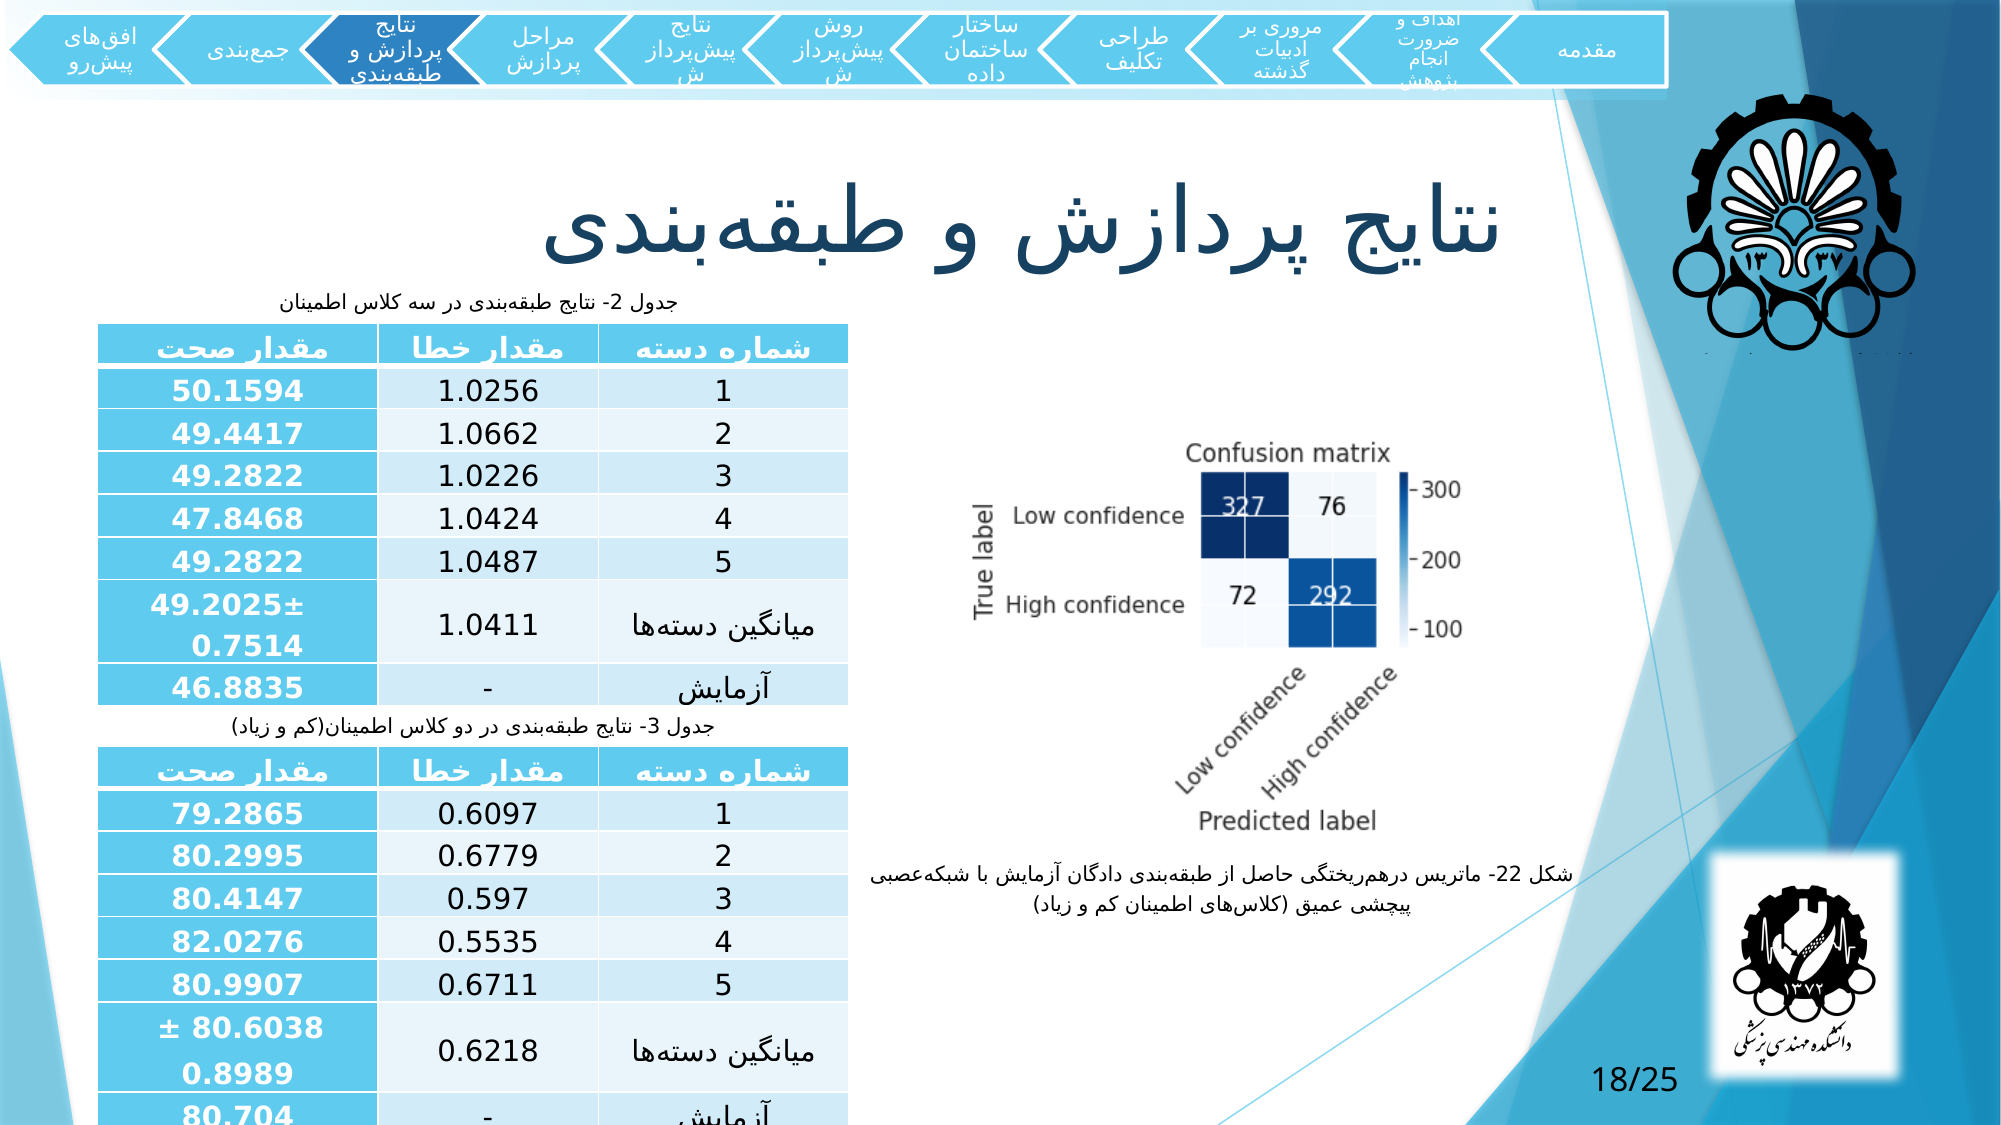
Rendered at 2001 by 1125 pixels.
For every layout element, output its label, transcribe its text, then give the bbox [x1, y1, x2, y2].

table_cell 0.6218 [379, 1003, 598, 1091]
picture [963, 431, 1473, 847]
table_cell 1.0487 [379, 538, 598, 579]
table_cell 49.2822 [98, 452, 377, 493]
table_cell میانگین دسته‌ها [599, 1003, 848, 1091]
table_cell 0.5535 [379, 917, 598, 958]
text_box شکل 22- ماتریس درهم‌ریختگی حاصل از طبقه‌بندی دادگان آزمایش با شبکه‌عصبی پیچشی عمیق (کلاس‌های اطمینان کم و زیاد) [849, 848, 1595, 923]
table_cell - [379, 664, 598, 700]
table_cell 2 [599, 832, 848, 873]
text_box جدول 3- نتایج طبقه‌بندی در دو کلاس اطمینان(کم و زیاد) [161, 700, 786, 746]
picture [1722, 864, 1887, 1067]
table_cell 4 [599, 495, 848, 536]
table_cell 47.8468 [98, 495, 377, 536]
table_cell 1 [599, 369, 848, 408]
slide_number 18/25 [1569, 1050, 1700, 1111]
table_header شماره دسته [599, 747, 848, 786]
table_cell 46.8835 [98, 664, 377, 705]
picture [1661, 94, 1927, 354]
table_cell 80.4147 [98, 875, 377, 916]
table_cell 80.2995 [98, 832, 377, 873]
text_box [5, 0, 1668, 100]
table_header مقدار خطا [379, 747, 598, 786]
table_cell 1.0424 [379, 495, 598, 536]
table_cell 82.0276 [98, 917, 377, 958]
table_cell 1.0226 [379, 452, 598, 493]
table_cell 3 [599, 452, 848, 493]
table_cell 0.6097 [379, 791, 598, 830]
table_cell 1.0662 [379, 409, 598, 450]
table_cell 3 [599, 875, 848, 916]
table_header مقدار صحت [98, 324, 377, 363]
table_cell 49.4417 [98, 409, 377, 450]
table_cell 4 [599, 917, 848, 958]
table_cell 80.6038 ± 0.8989 [98, 1003, 377, 1091]
table_header مقدار خطا [379, 324, 598, 363]
table_cell 5 [599, 960, 848, 1001]
table_cell 1 [599, 791, 848, 830]
table_cell 1.0411 [379, 580, 598, 662]
table_header مقدار صحت [98, 747, 377, 786]
table_cell 0.6711 [379, 960, 598, 1001]
table_cell 79.2865 [98, 791, 377, 830]
table_cell 49.2822 [98, 538, 377, 579]
table_cell 50.1594 [98, 369, 377, 408]
table_cell 0.597 [379, 875, 598, 916]
text_box جدول 2- نتایج طبقه‌بندی در سه کلاس اطمینان [166, 275, 791, 321]
table_cell 80.704 [98, 1093, 377, 1125]
table_cell 1.0256 [379, 369, 598, 408]
table_header شماره دسته [599, 324, 848, 363]
table_cell آزمایش [599, 664, 848, 705]
table_cell آزمایش [599, 1093, 848, 1125]
table_cell 80.9907 [98, 960, 377, 1001]
table_cell 5 [599, 538, 848, 579]
table_cell 0.6779 [379, 832, 598, 873]
title نتایج پردازش و طبقه‌بندی [111, 152, 1522, 317]
table_cell 49.2025± 0.7514 [98, 580, 377, 662]
table_cell - [379, 1093, 598, 1125]
table_cell میانگین دسته‌ها [599, 580, 848, 662]
table_cell 2 [599, 409, 848, 450]
